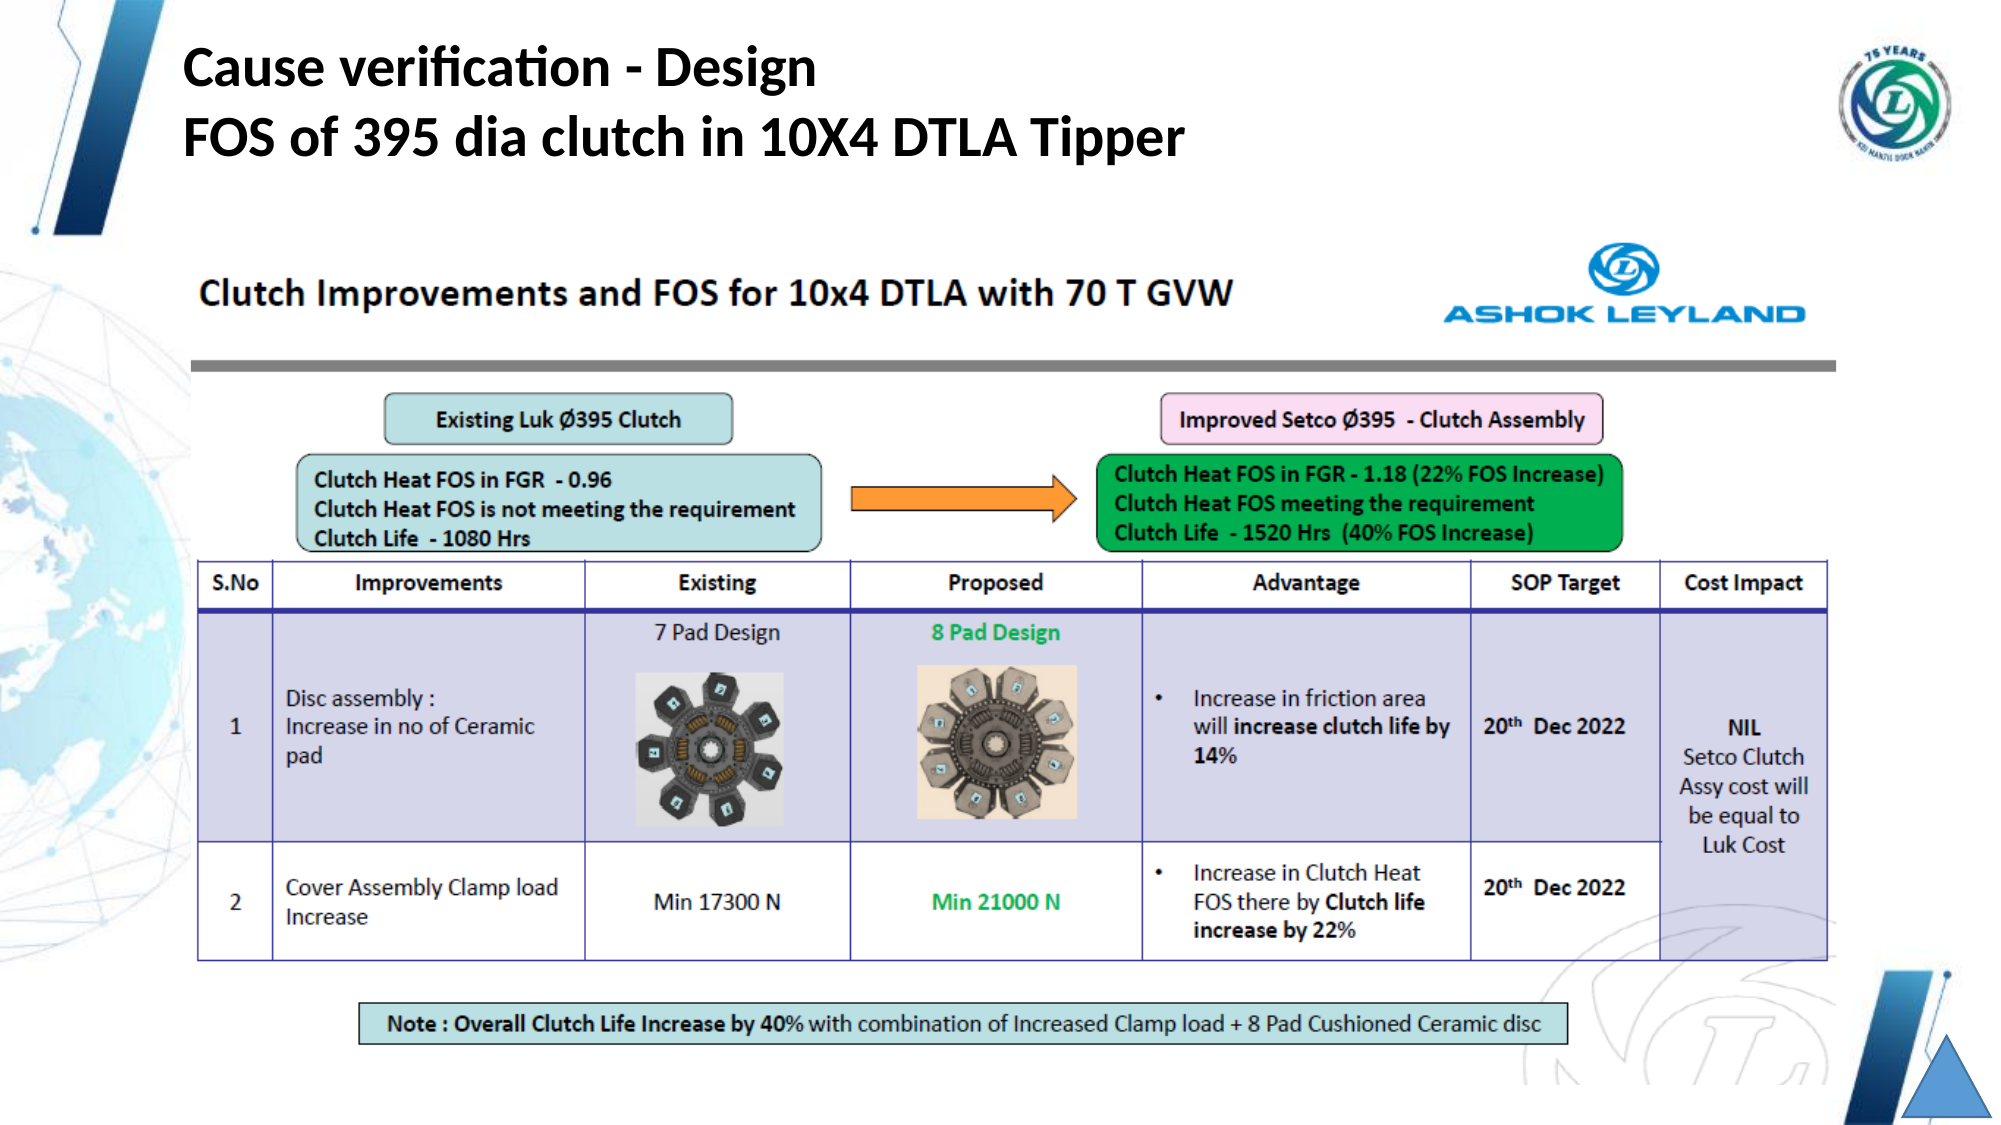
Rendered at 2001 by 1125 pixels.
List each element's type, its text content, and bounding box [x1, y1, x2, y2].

text_box [1900, 1033, 1993, 1119]
text_box Cause verification - Design FOS of 395 dia clutch in 10X4 DTLA Tipper [163, 22, 1987, 175]
picture [0, 0, 2000, 1125]
